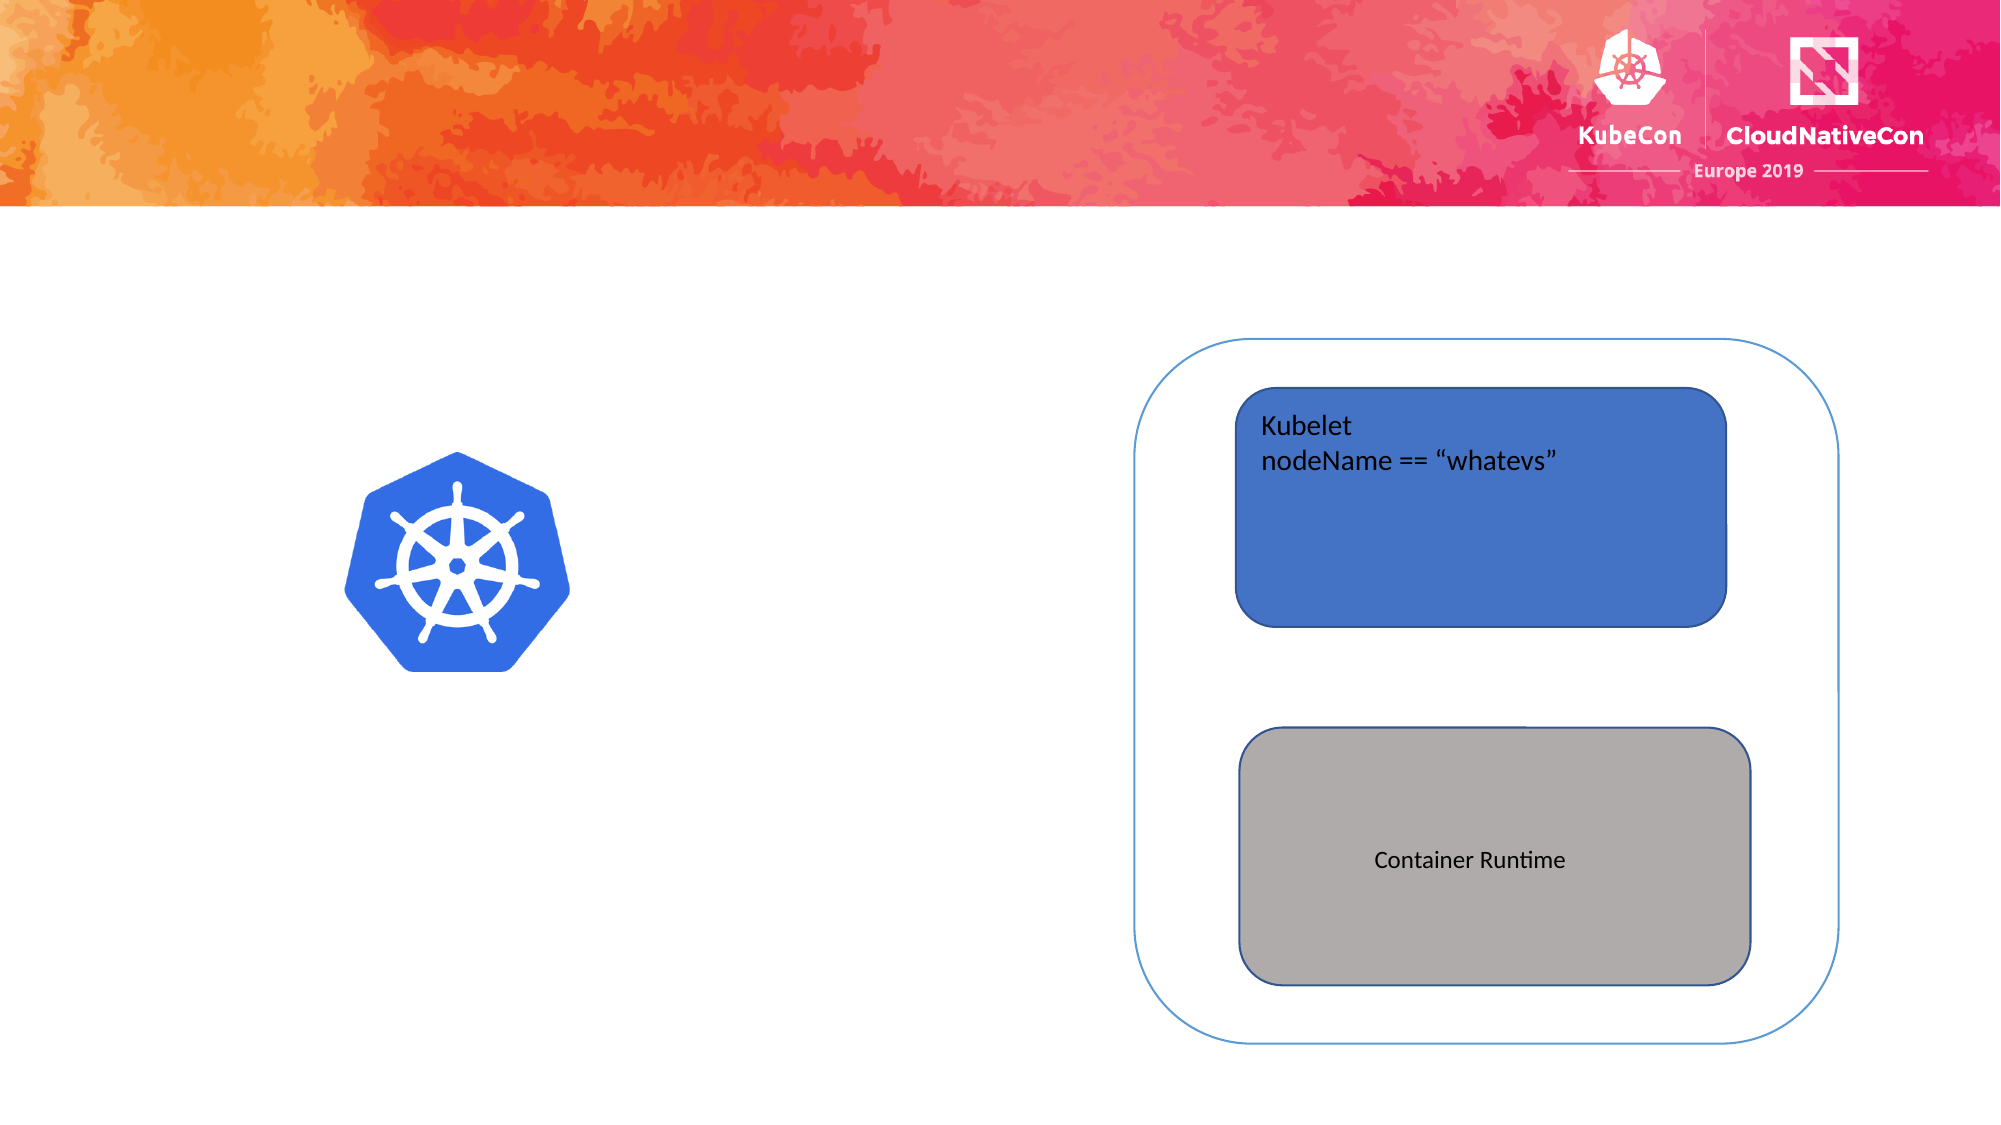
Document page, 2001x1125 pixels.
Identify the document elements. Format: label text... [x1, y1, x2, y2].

text_box [1133, 337, 1840, 1045]
text_box Kubelet nodeName == “whatevs” [1246, 399, 1693, 484]
picture [0, 0, 2000, 1125]
text_box [1234, 386, 1728, 628]
text_box [1238, 726, 1752, 987]
text_box Container Runtime [1359, 835, 1603, 881]
